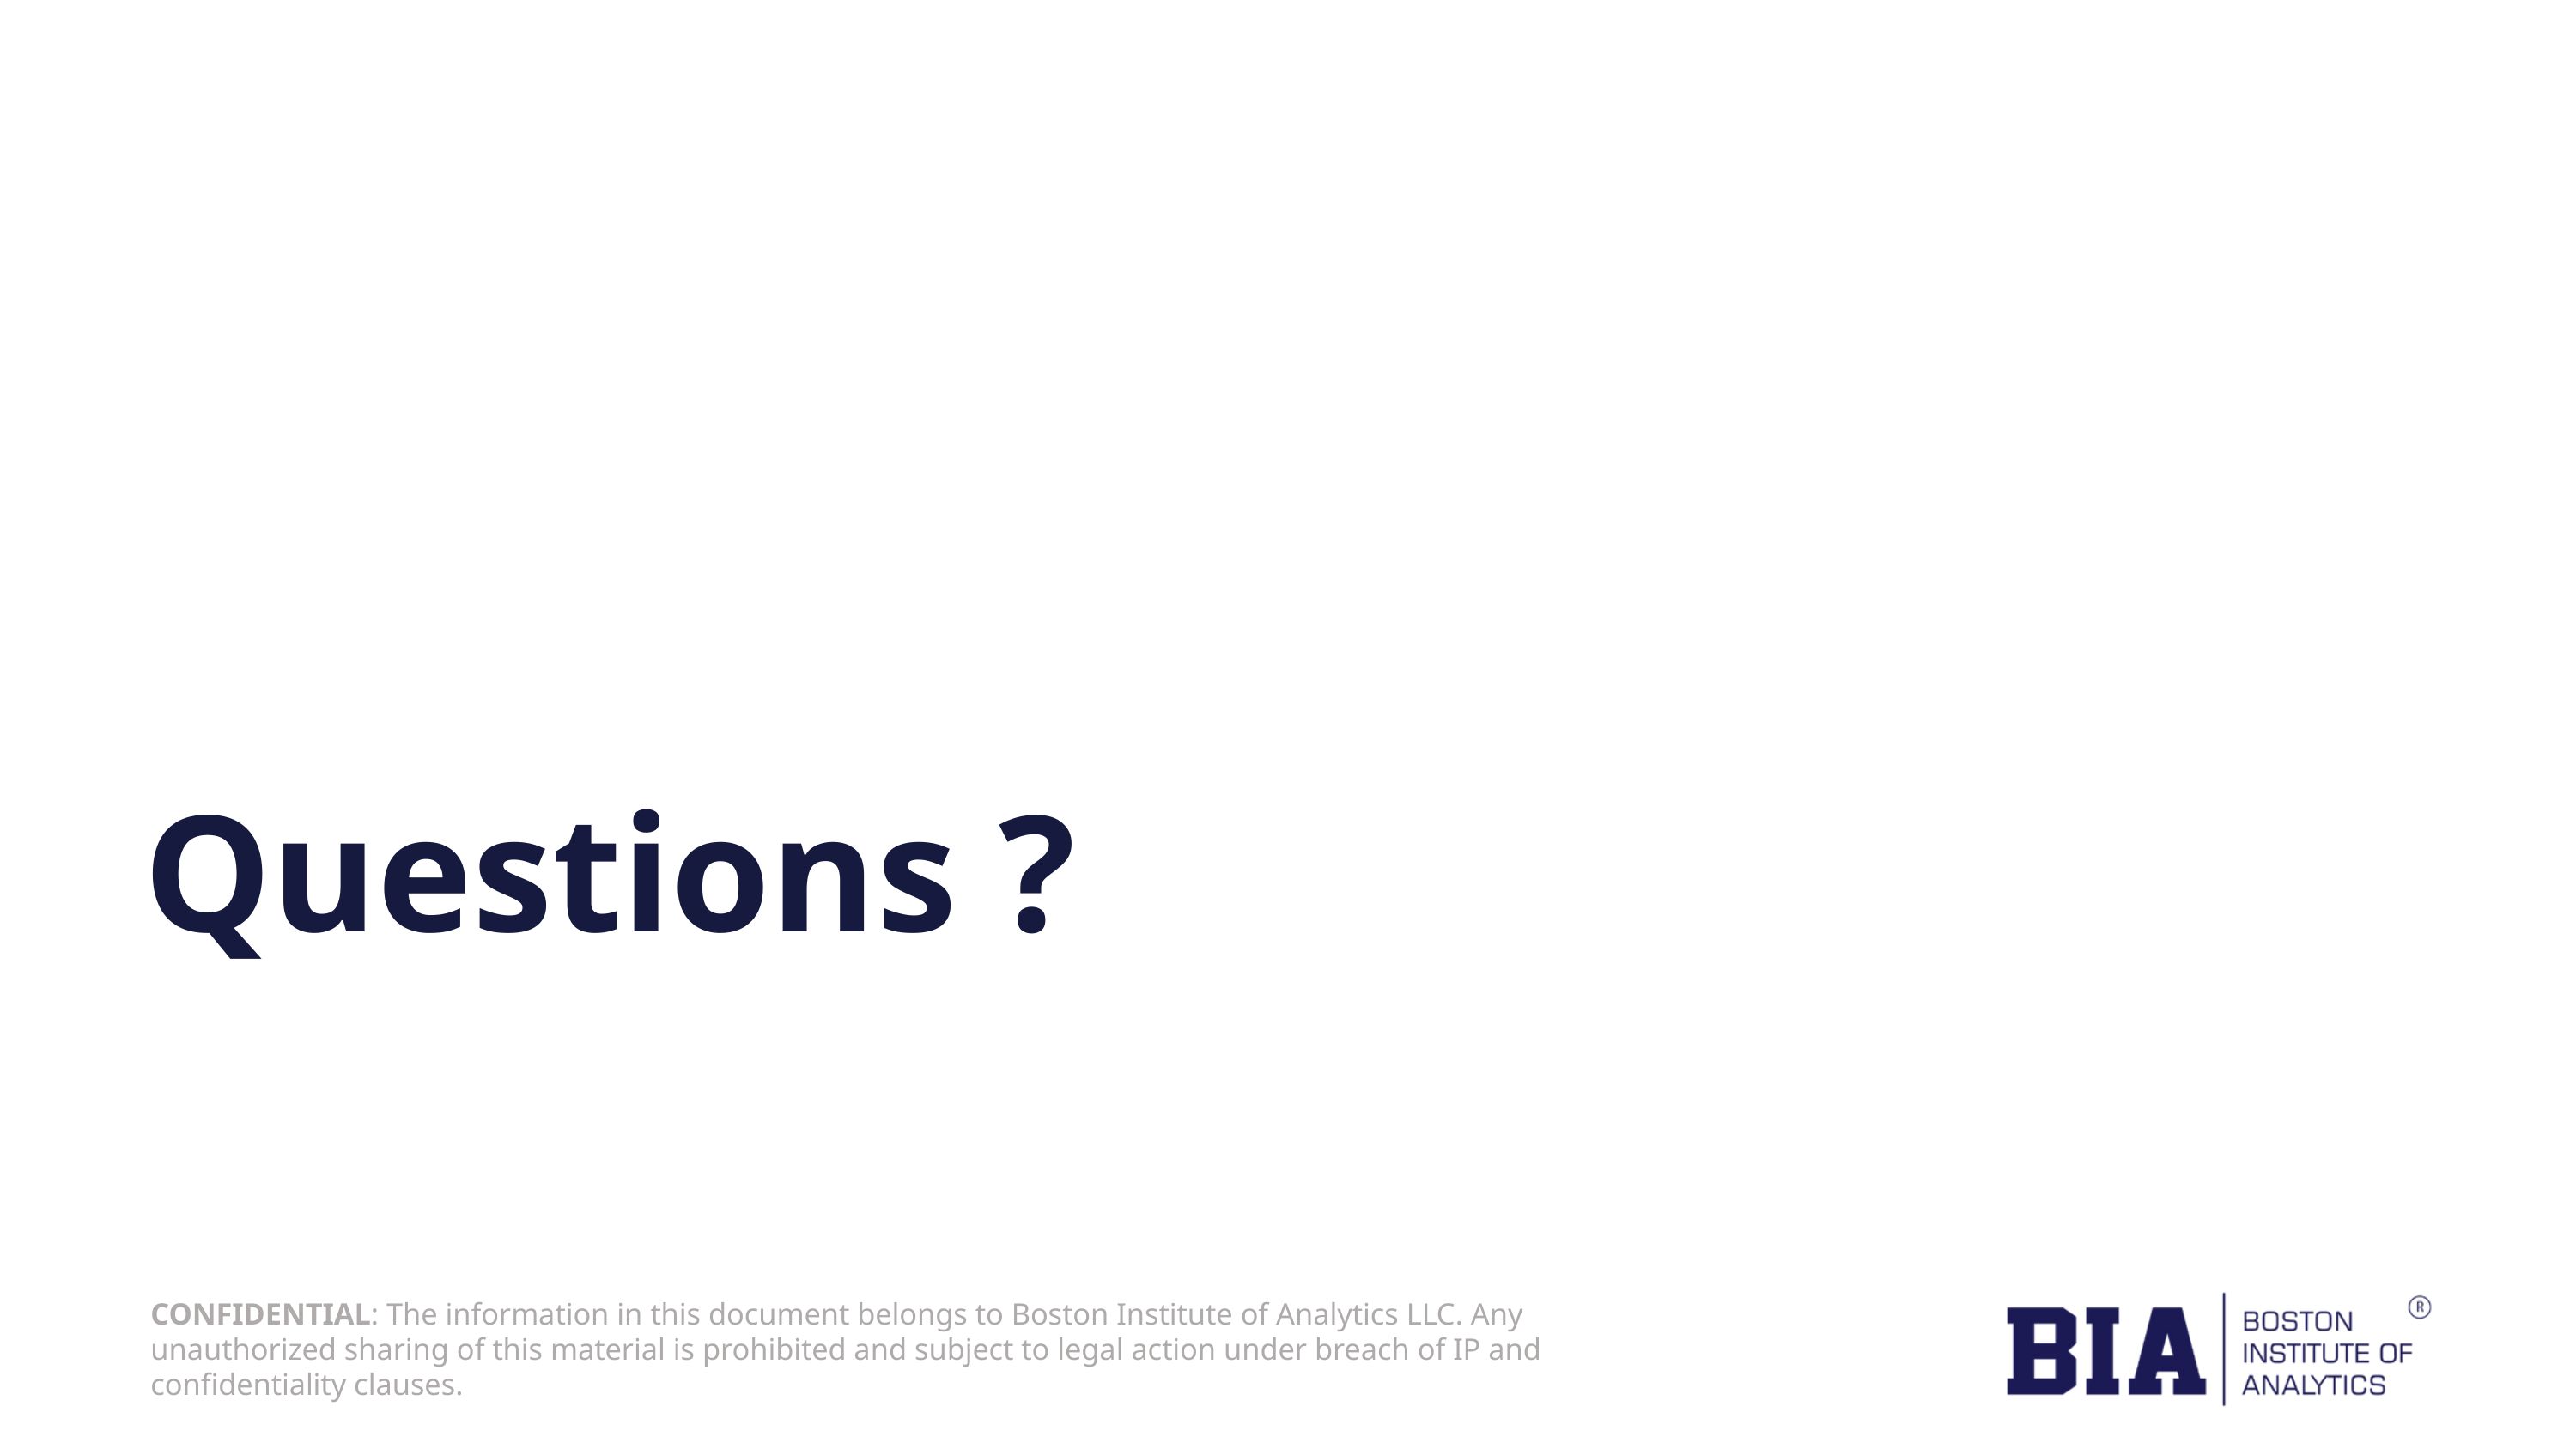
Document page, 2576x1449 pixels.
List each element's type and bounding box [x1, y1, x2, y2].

text_box [2005, 1291, 2433, 1408]
text_box [143, 1311, 1723, 1389]
text_box [143, 361, 2433, 964]
